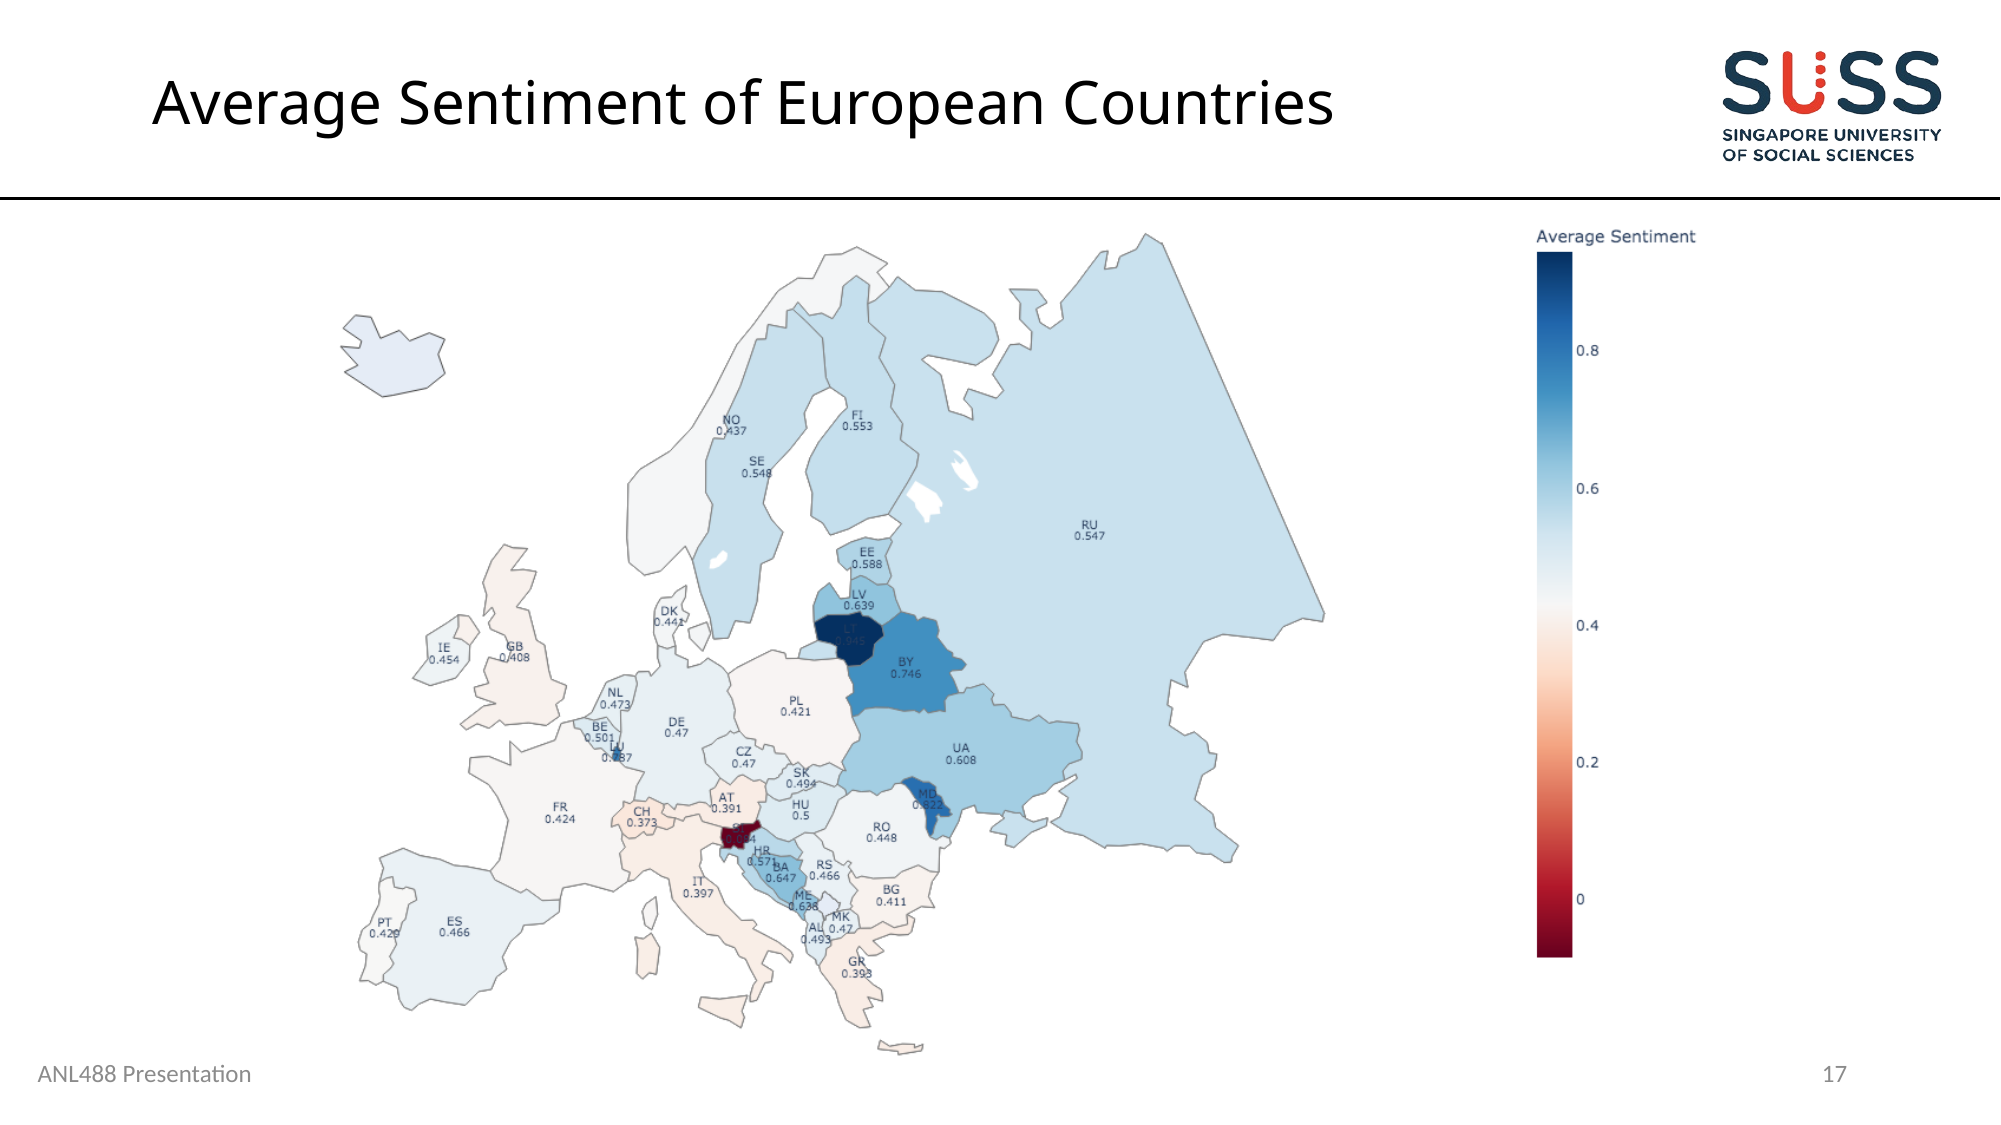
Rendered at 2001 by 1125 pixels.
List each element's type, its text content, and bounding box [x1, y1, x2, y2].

footer ANL488 Presentation [22, 1042, 698, 1103]
picture [1598, 0, 2000, 198]
title Average Sentiment of European Countries [137, 65, 1598, 146]
picture [321, 199, 2000, 1058]
slide_number 17 [1412, 1042, 1863, 1103]
